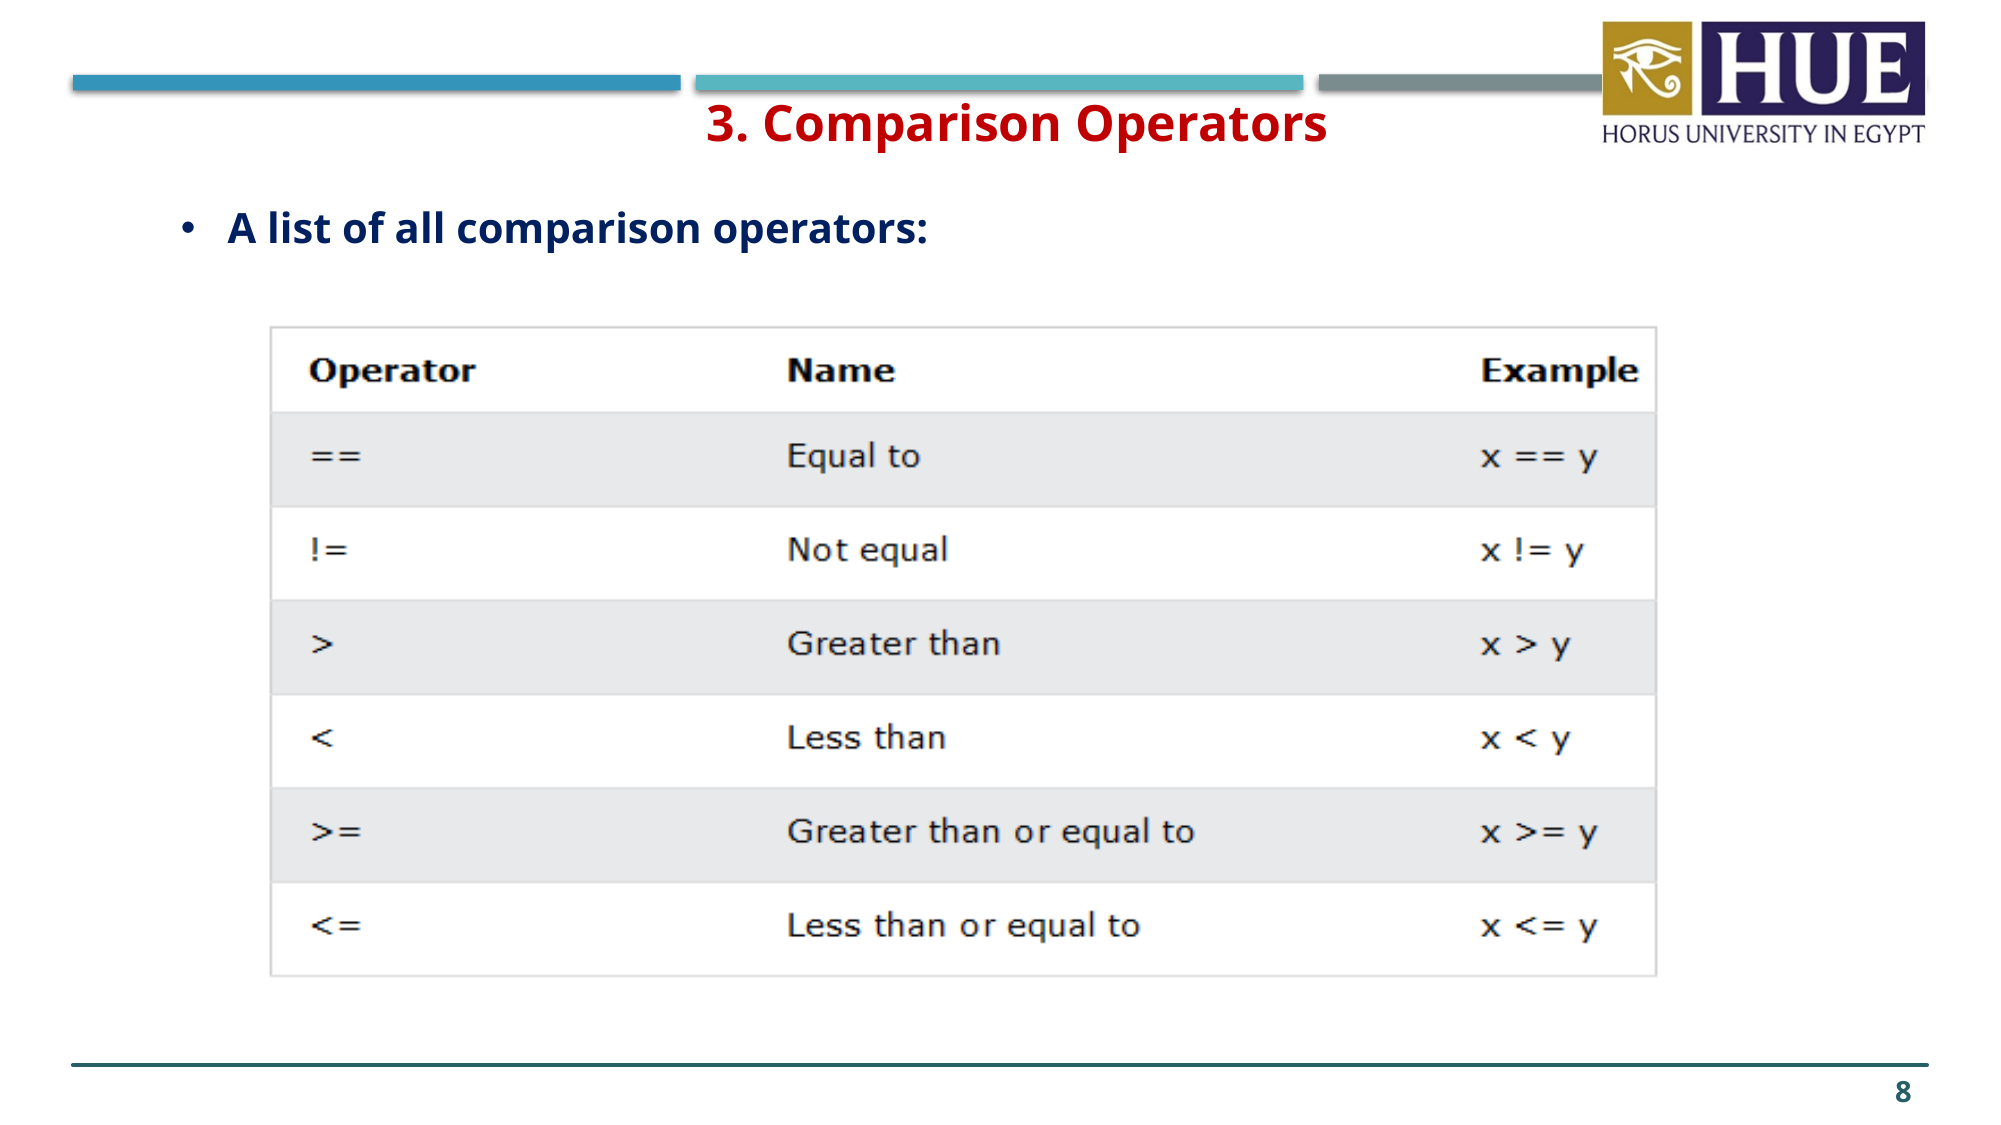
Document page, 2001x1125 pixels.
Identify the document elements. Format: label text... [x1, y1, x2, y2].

slide_number 8 [1857, 1062, 1927, 1123]
picture [259, 313, 1667, 985]
text_box 3. Comparison Operators [691, 88, 1761, 167]
picture [1602, 21, 1927, 146]
text_box A list of all comparison operators: [166, 200, 1550, 260]
